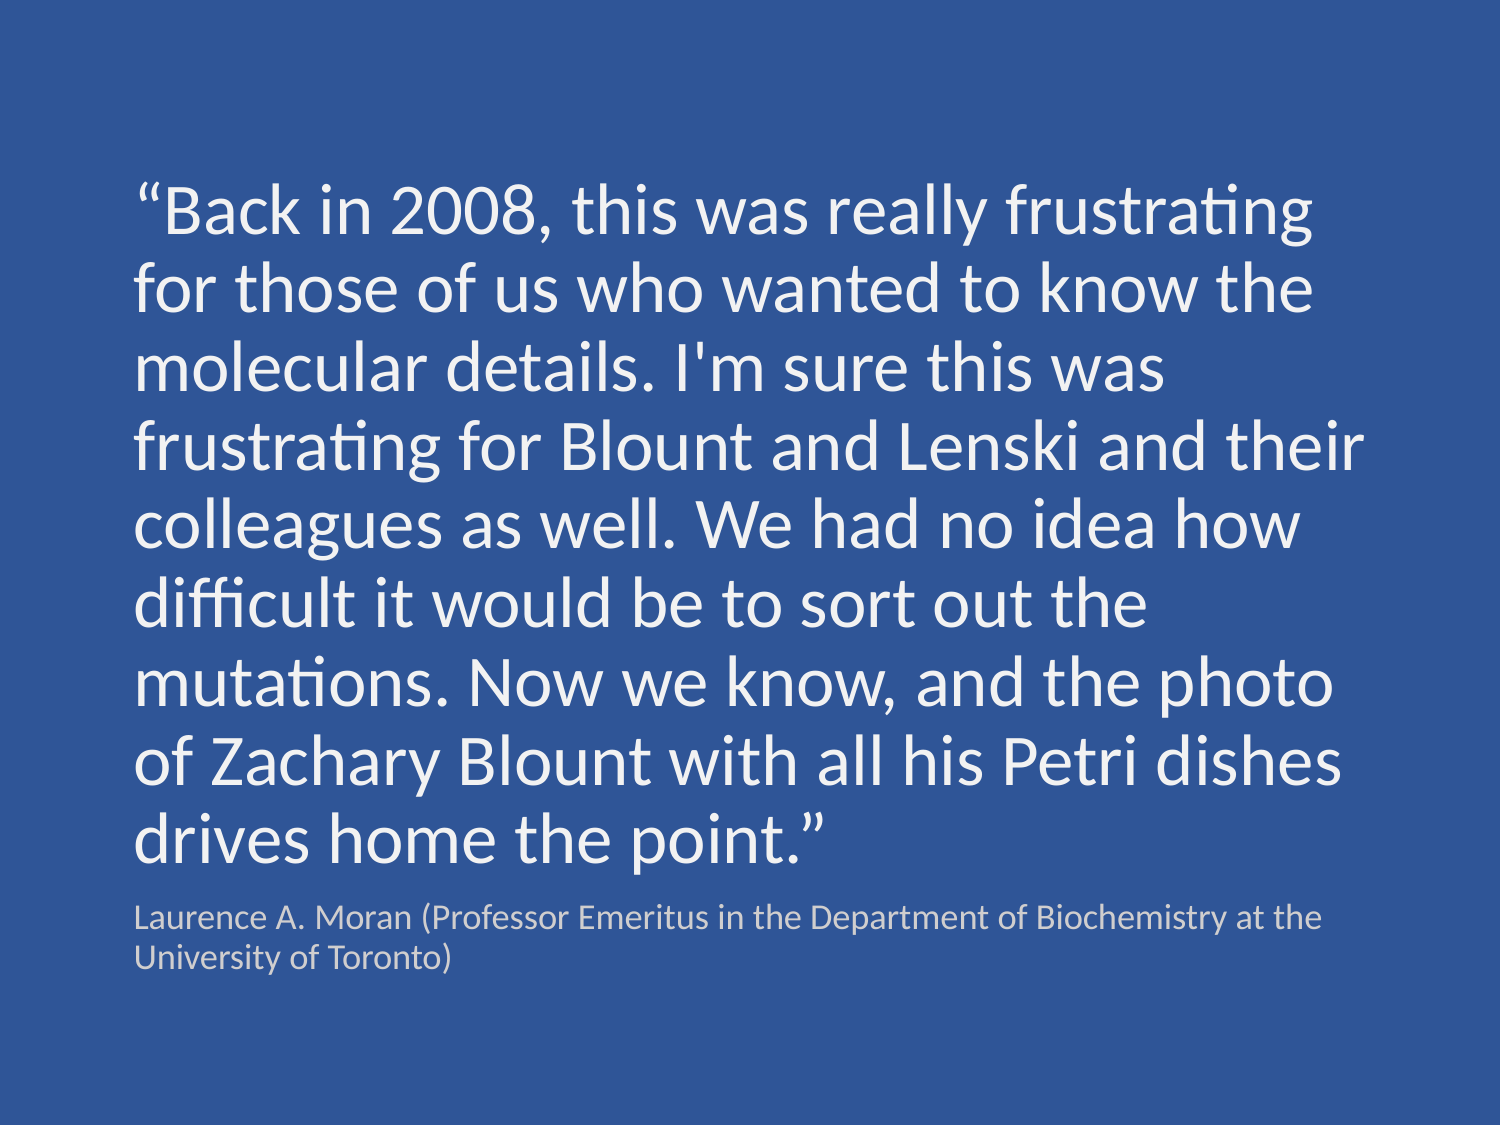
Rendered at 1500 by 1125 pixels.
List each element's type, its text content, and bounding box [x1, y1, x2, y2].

text_box [103, 108, 1397, 326]
list “Back in 2008, this was really frustrating for those of us who wanted to know the molecular details. I'm sure this was frustrating for Blount and Lenski and their colleagues as well. We had no idea how difficult it would be to sort out the mutations. Now we know, and the photo of Zachary Blount with all his Petri dishes drives home the point.” Laurence A. Moran (Professor Emeritus in the Department of Biochemistry at the University of Toronto) [118, 163, 1413, 999]
